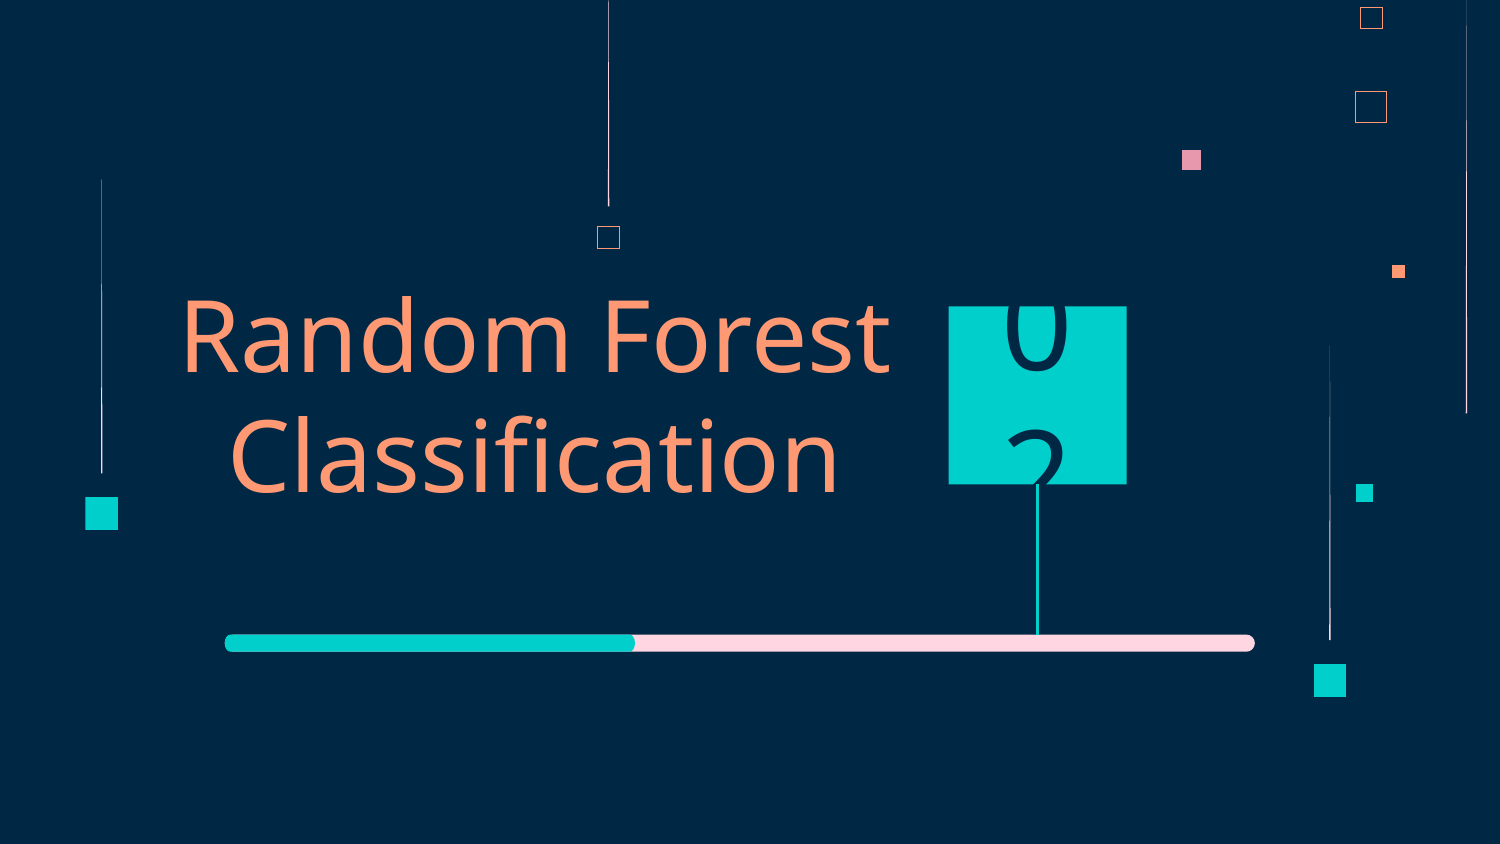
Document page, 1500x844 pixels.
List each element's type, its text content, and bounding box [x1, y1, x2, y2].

text_box [948, 306, 1127, 485]
text_box [631, 634, 1255, 652]
title Random Forest Classification [121, 263, 949, 528]
text_box [224, 634, 635, 652]
title 02 [957, 348, 1119, 443]
